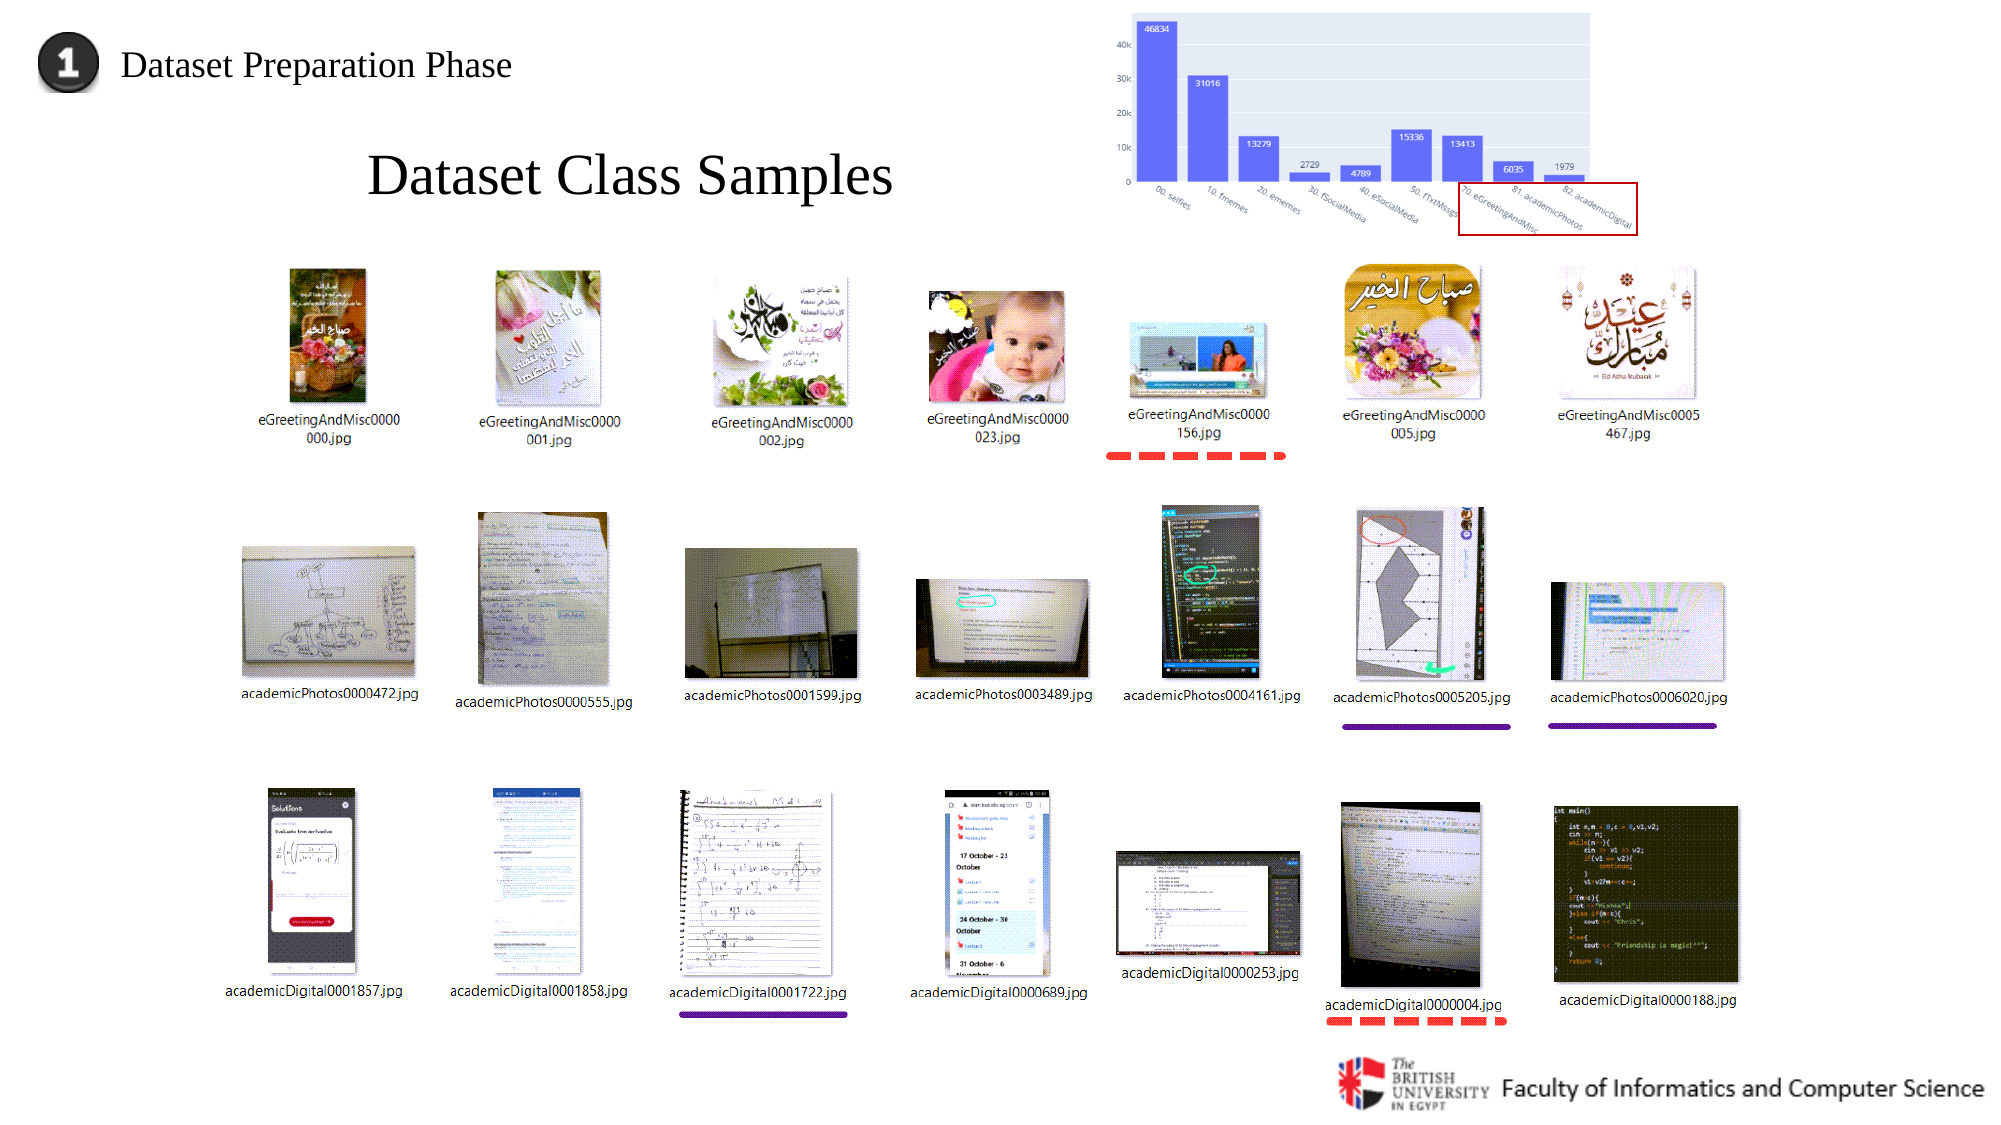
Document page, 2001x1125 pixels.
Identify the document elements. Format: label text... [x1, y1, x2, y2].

picture [38, 32, 99, 93]
picture [208, 249, 1791, 1026]
text_box Dataset Class Samples [285, 128, 977, 214]
picture [1314, 1042, 2000, 1121]
text_box Dataset Preparation Phase [99, 32, 581, 93]
picture [1109, 10, 1638, 236]
